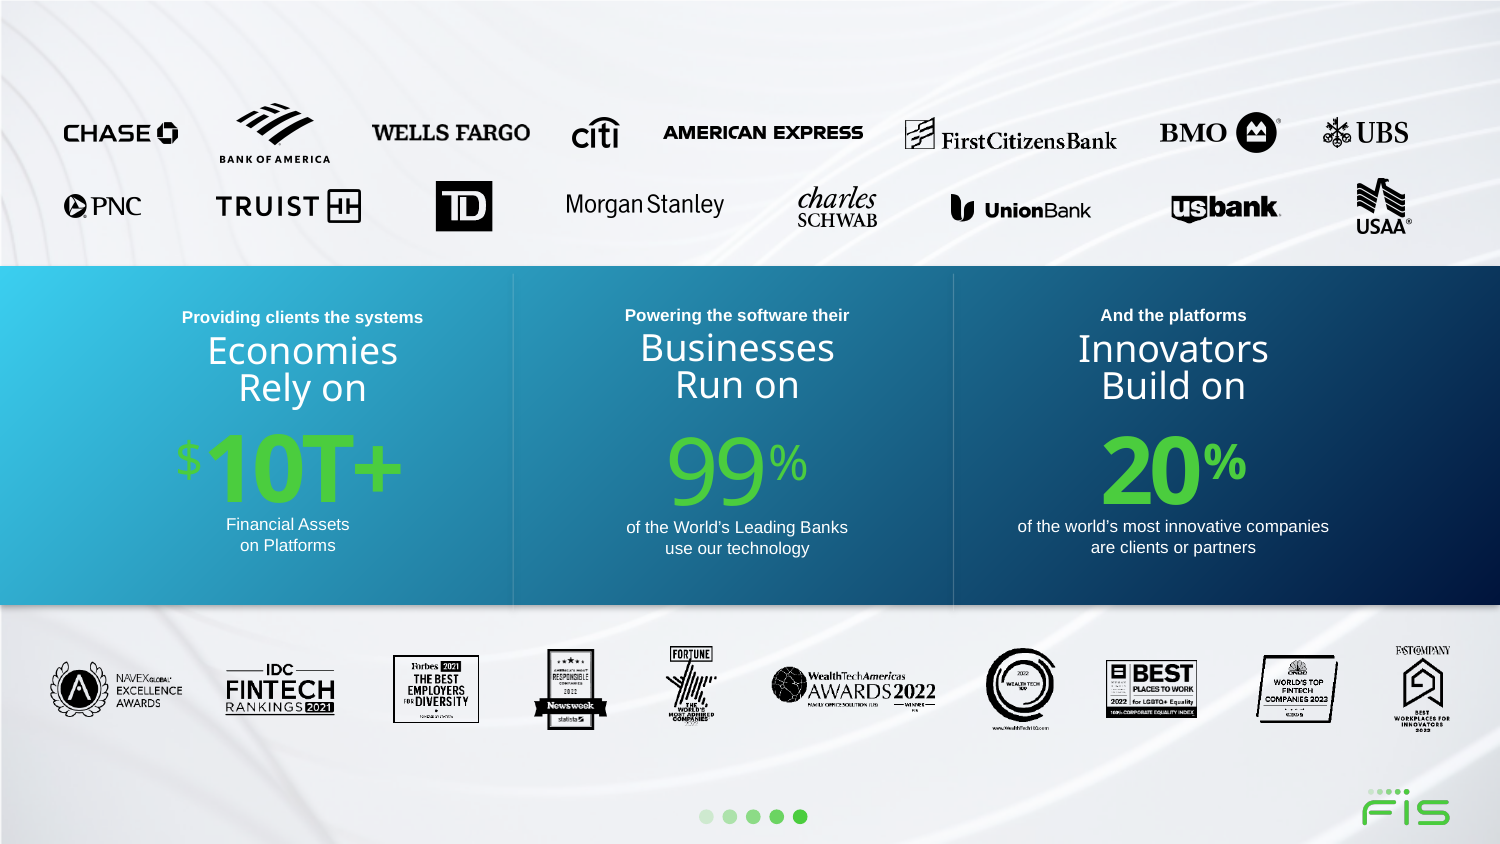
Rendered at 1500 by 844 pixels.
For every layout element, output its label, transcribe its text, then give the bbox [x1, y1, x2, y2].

text_box 20% [1085, 403, 1263, 508]
picture [771, 666, 935, 712]
picture [49, 660, 183, 718]
text_box [435, 181, 493, 232]
picture [984, 646, 1058, 732]
picture [1169, 185, 1283, 227]
text_box Financial Assets on Platforms [107, 506, 474, 563]
picture [1106, 660, 1197, 718]
picture [662, 126, 863, 139]
picture [1256, 655, 1338, 724]
text_box Providing clients the systems Economies Rely on [143, 306, 463, 409]
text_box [512, 273, 954, 612]
picture [1160, 112, 1281, 153]
picture [220, 102, 330, 163]
picture [215, 189, 361, 224]
picture [567, 194, 724, 218]
picture [372, 124, 530, 141]
picture [224, 660, 335, 718]
picture [63, 194, 142, 218]
picture [393, 655, 479, 724]
text_box And the platforms Innovators Build on [1078, 304, 1270, 407]
picture [1360, 787, 1452, 827]
picture [534, 646, 607, 732]
picture [1394, 646, 1451, 732]
text_box [0, 266, 1500, 605]
text_box of the world’s most innovative companies are clients or partners [999, 508, 1349, 565]
picture [664, 646, 718, 732]
picture [1323, 117, 1408, 148]
picture [905, 116, 1118, 149]
picture [798, 185, 877, 227]
picture [63, 121, 178, 144]
picture [951, 181, 1095, 232]
text_box $10T+ [160, 401, 420, 506]
picture [1357, 178, 1412, 234]
picture [572, 117, 620, 148]
